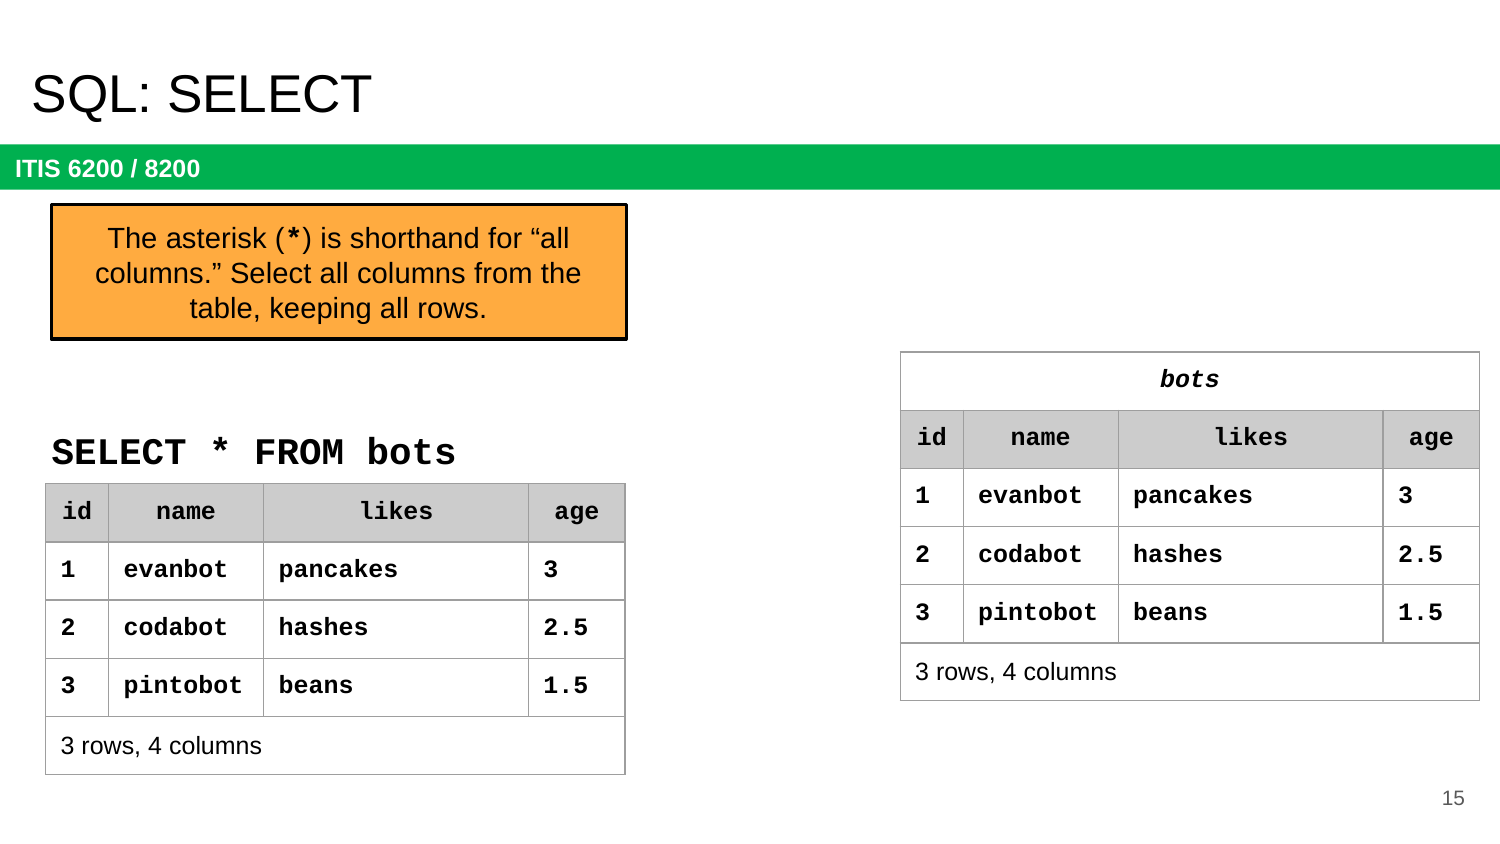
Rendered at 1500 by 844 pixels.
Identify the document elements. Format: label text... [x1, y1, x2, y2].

table_cell 3 [529, 543, 624, 599]
table_cell hashes [1119, 527, 1382, 584]
table_cell 1 [46, 543, 108, 599]
table_cell evanbot [964, 469, 1118, 526]
table_cell pintobot [109, 659, 263, 716]
table_header bots [901, 353, 1479, 410]
table_cell beans [1119, 585, 1382, 642]
table_header name [109, 500, 263, 541]
table_cell 2 [46, 601, 108, 658]
table_cell codabot [109, 601, 263, 658]
table_header age [529, 500, 624, 541]
table_cell likes [1119, 411, 1382, 468]
table_cell 2 [901, 527, 963, 584]
slide_number 15 [1389, 764, 1480, 830]
table_cell 1.5 [1384, 585, 1479, 642]
table_cell id [901, 411, 963, 468]
table_cell 1 [901, 469, 963, 526]
table_cell pintobot [964, 585, 1118, 642]
table_header likes [264, 500, 528, 541]
table_cell 2.5 [1384, 527, 1479, 584]
table_cell 3 [1384, 469, 1479, 526]
list SELECT * FROM bots [36, 412, 761, 500]
table_cell pancakes [1119, 469, 1382, 526]
table_cell pancakes [264, 543, 528, 599]
text_box The asterisk (*) is shorthand for “all columns.” Select all columns from the table, keeping all rows. [51, 204, 627, 339]
table_cell beans [264, 659, 528, 716]
table_header id [46, 500, 108, 541]
table_cell 1.5 [529, 659, 624, 716]
table_cell 3 [46, 659, 108, 716]
table_cell 3 rows, 4 columns [46, 717, 624, 774]
table_cell 2.5 [529, 601, 624, 658]
title SQL: SELECT [16, 44, 1415, 139]
table_cell age [1384, 411, 1479, 468]
table_cell 3 rows, 4 columns [901, 644, 1479, 700]
table_cell 3 [901, 585, 963, 642]
table_cell name [964, 411, 1118, 468]
table_cell codabot [964, 527, 1118, 584]
table_cell hashes [264, 601, 528, 658]
table_cell evanbot [109, 543, 263, 599]
